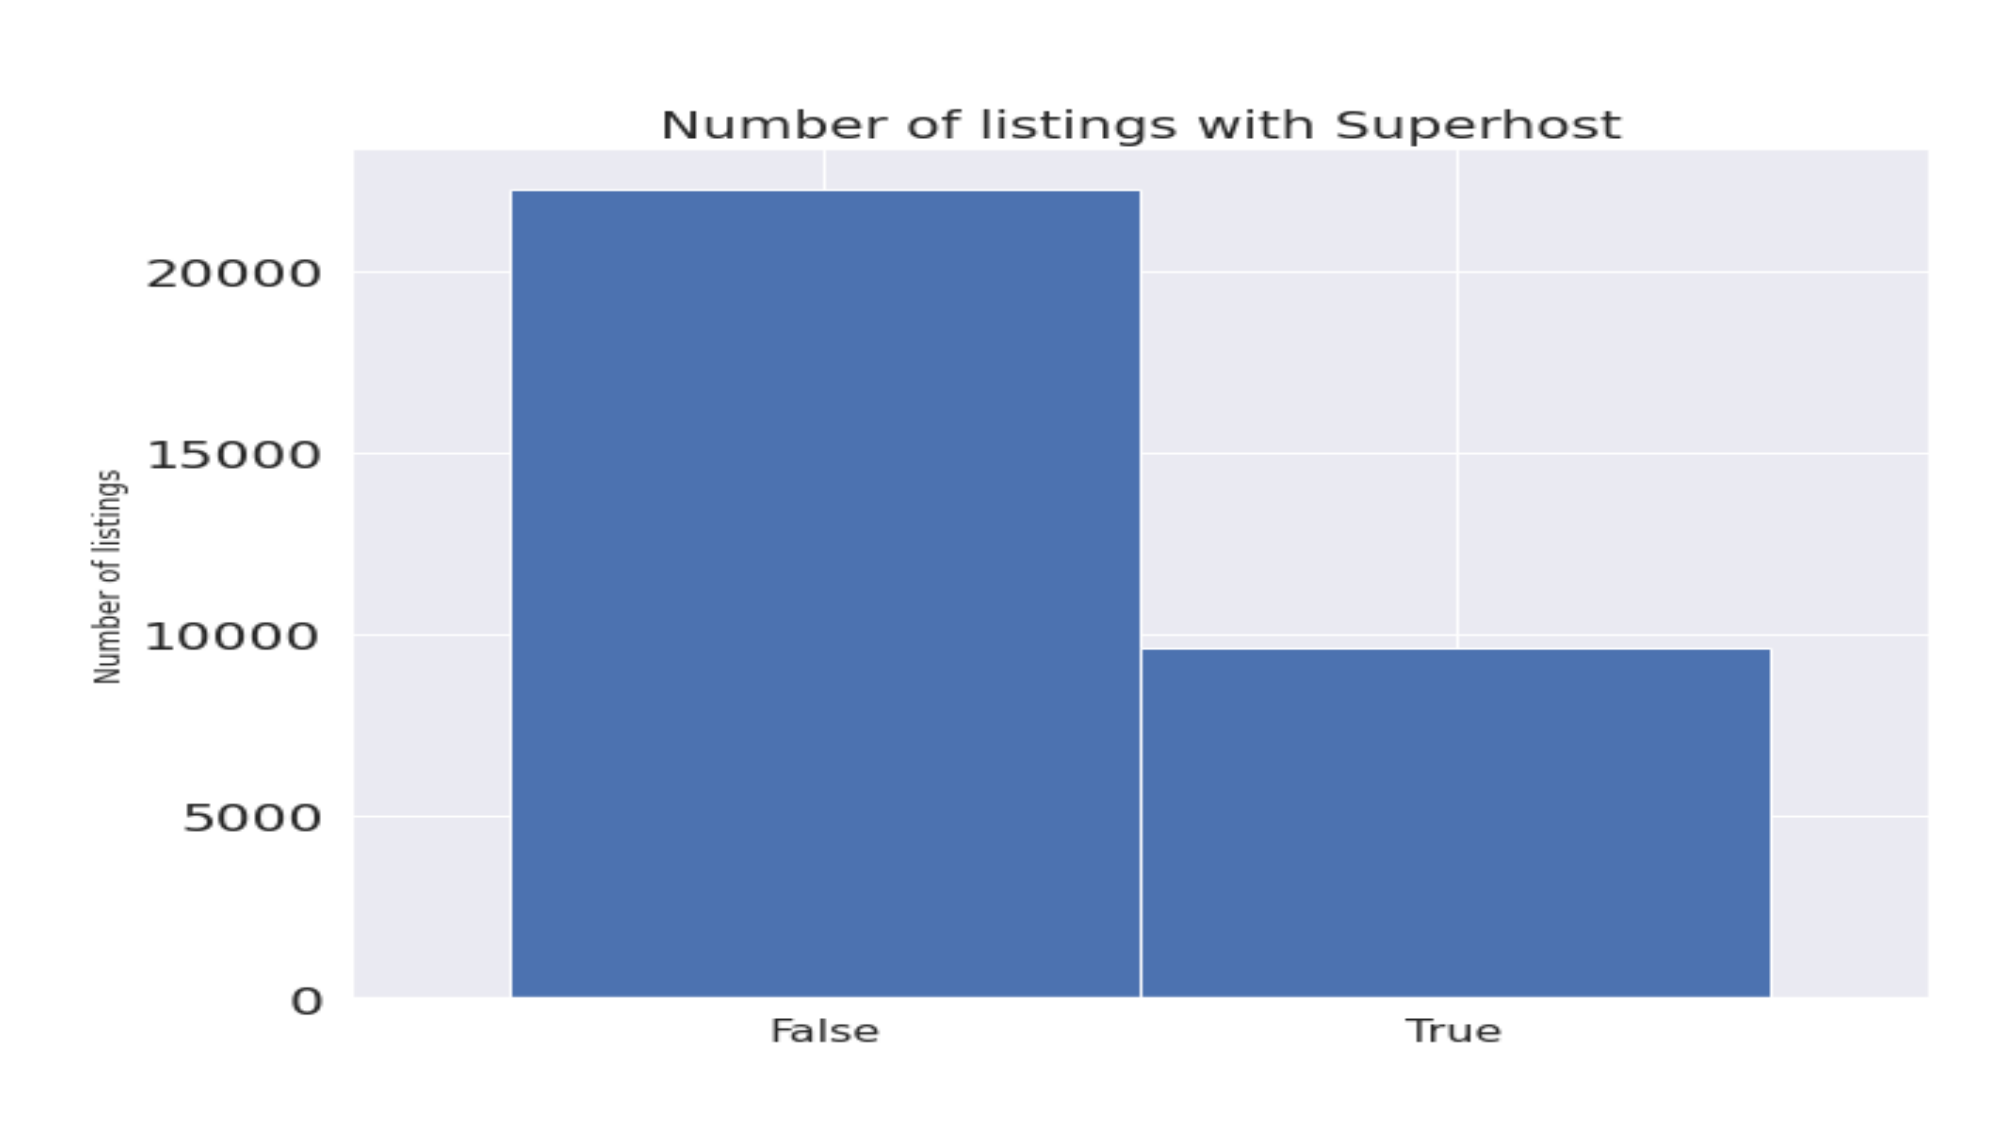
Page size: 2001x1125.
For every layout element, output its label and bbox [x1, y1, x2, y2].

list [75, 96, 1949, 1060]
